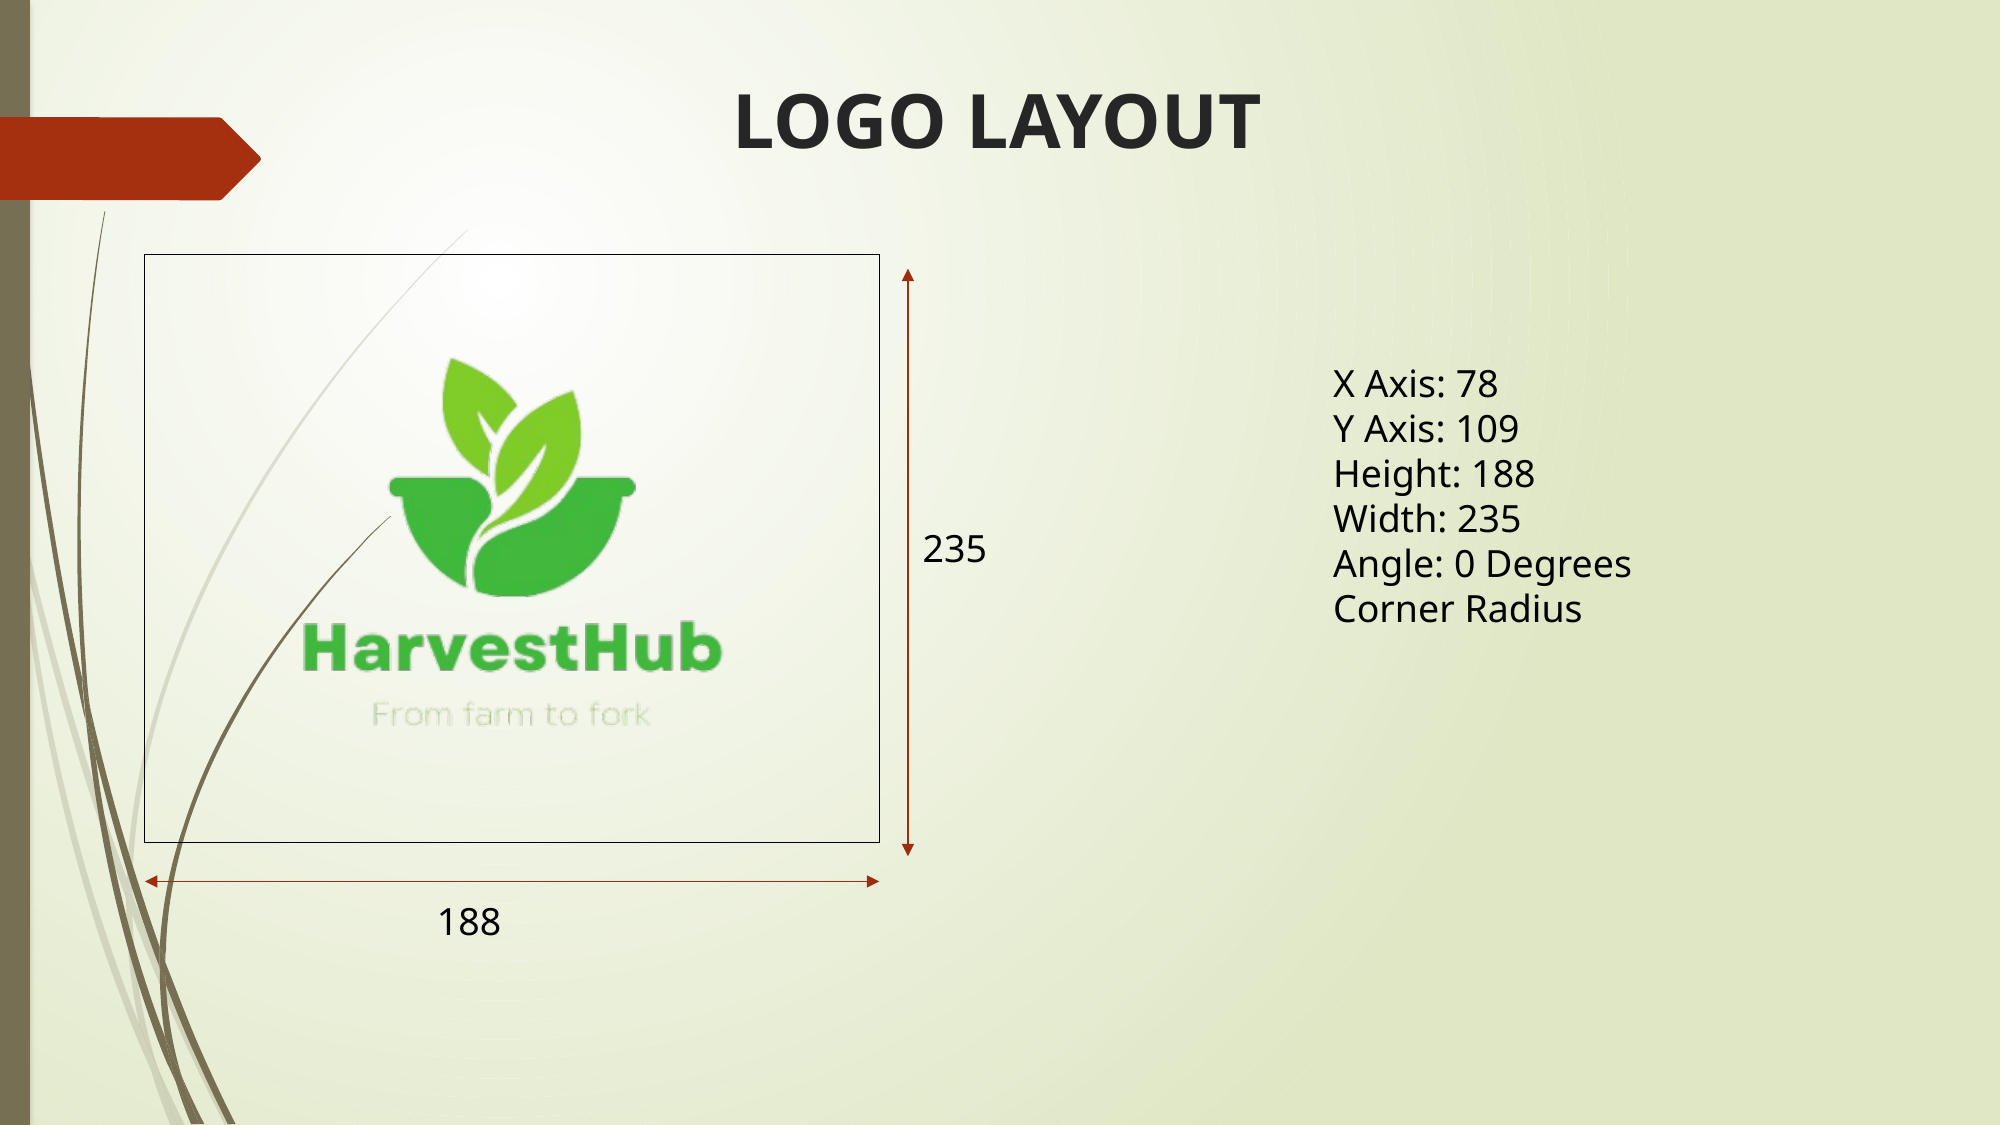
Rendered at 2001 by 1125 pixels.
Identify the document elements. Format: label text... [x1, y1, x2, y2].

text_box X Axis: 78 Y Axis: 109 Height: 188 Width: 235 Angle: 0 Degrees Corner Radius [1318, 352, 1855, 638]
picture [144, 254, 880, 843]
title LOGO LAYOUT [187, 65, 1808, 184]
text_box 235 [912, 518, 1047, 578]
text_box 188 [422, 890, 562, 951]
